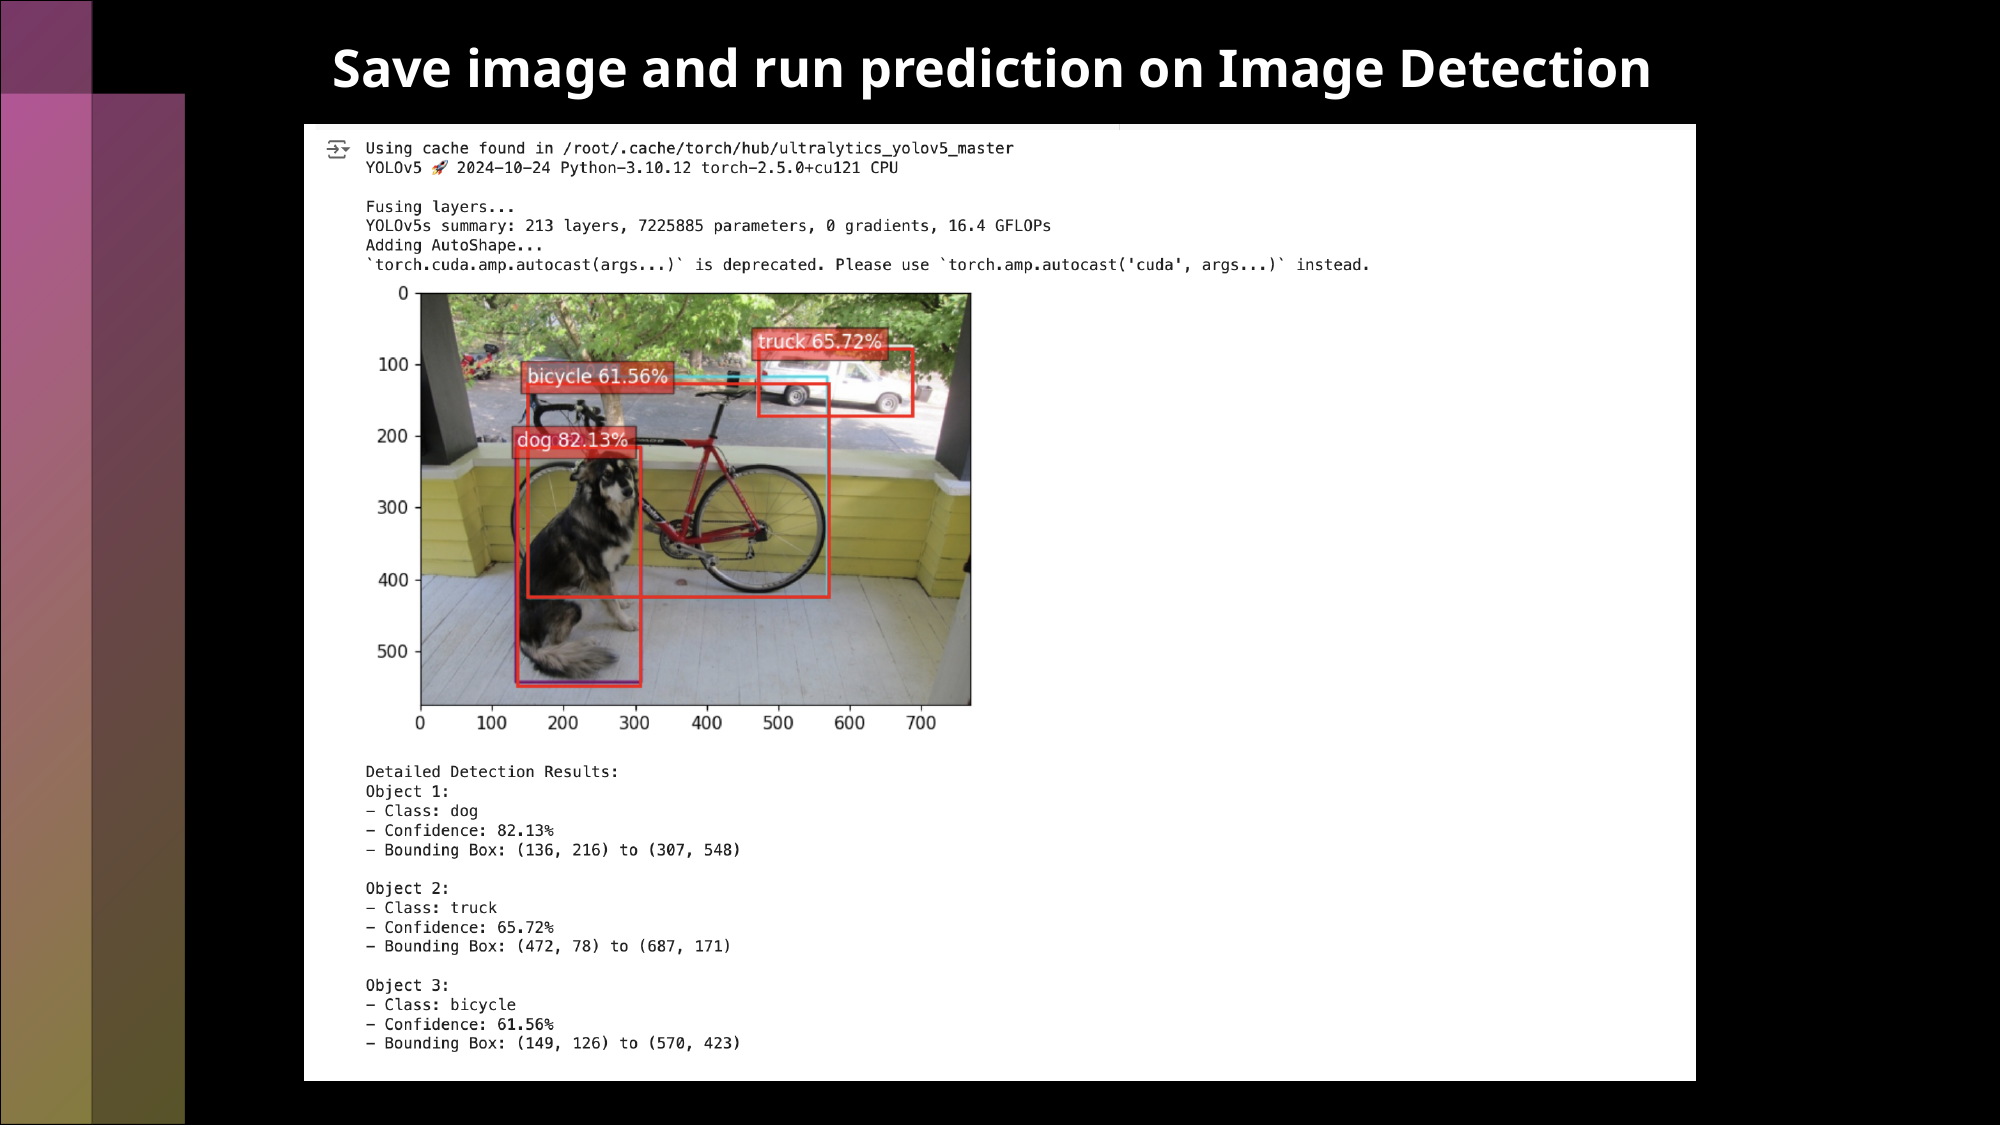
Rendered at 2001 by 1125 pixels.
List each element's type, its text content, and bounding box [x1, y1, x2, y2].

title Save image and run prediction on Image Detection [317, 27, 1742, 156]
picture [304, 124, 1696, 1081]
